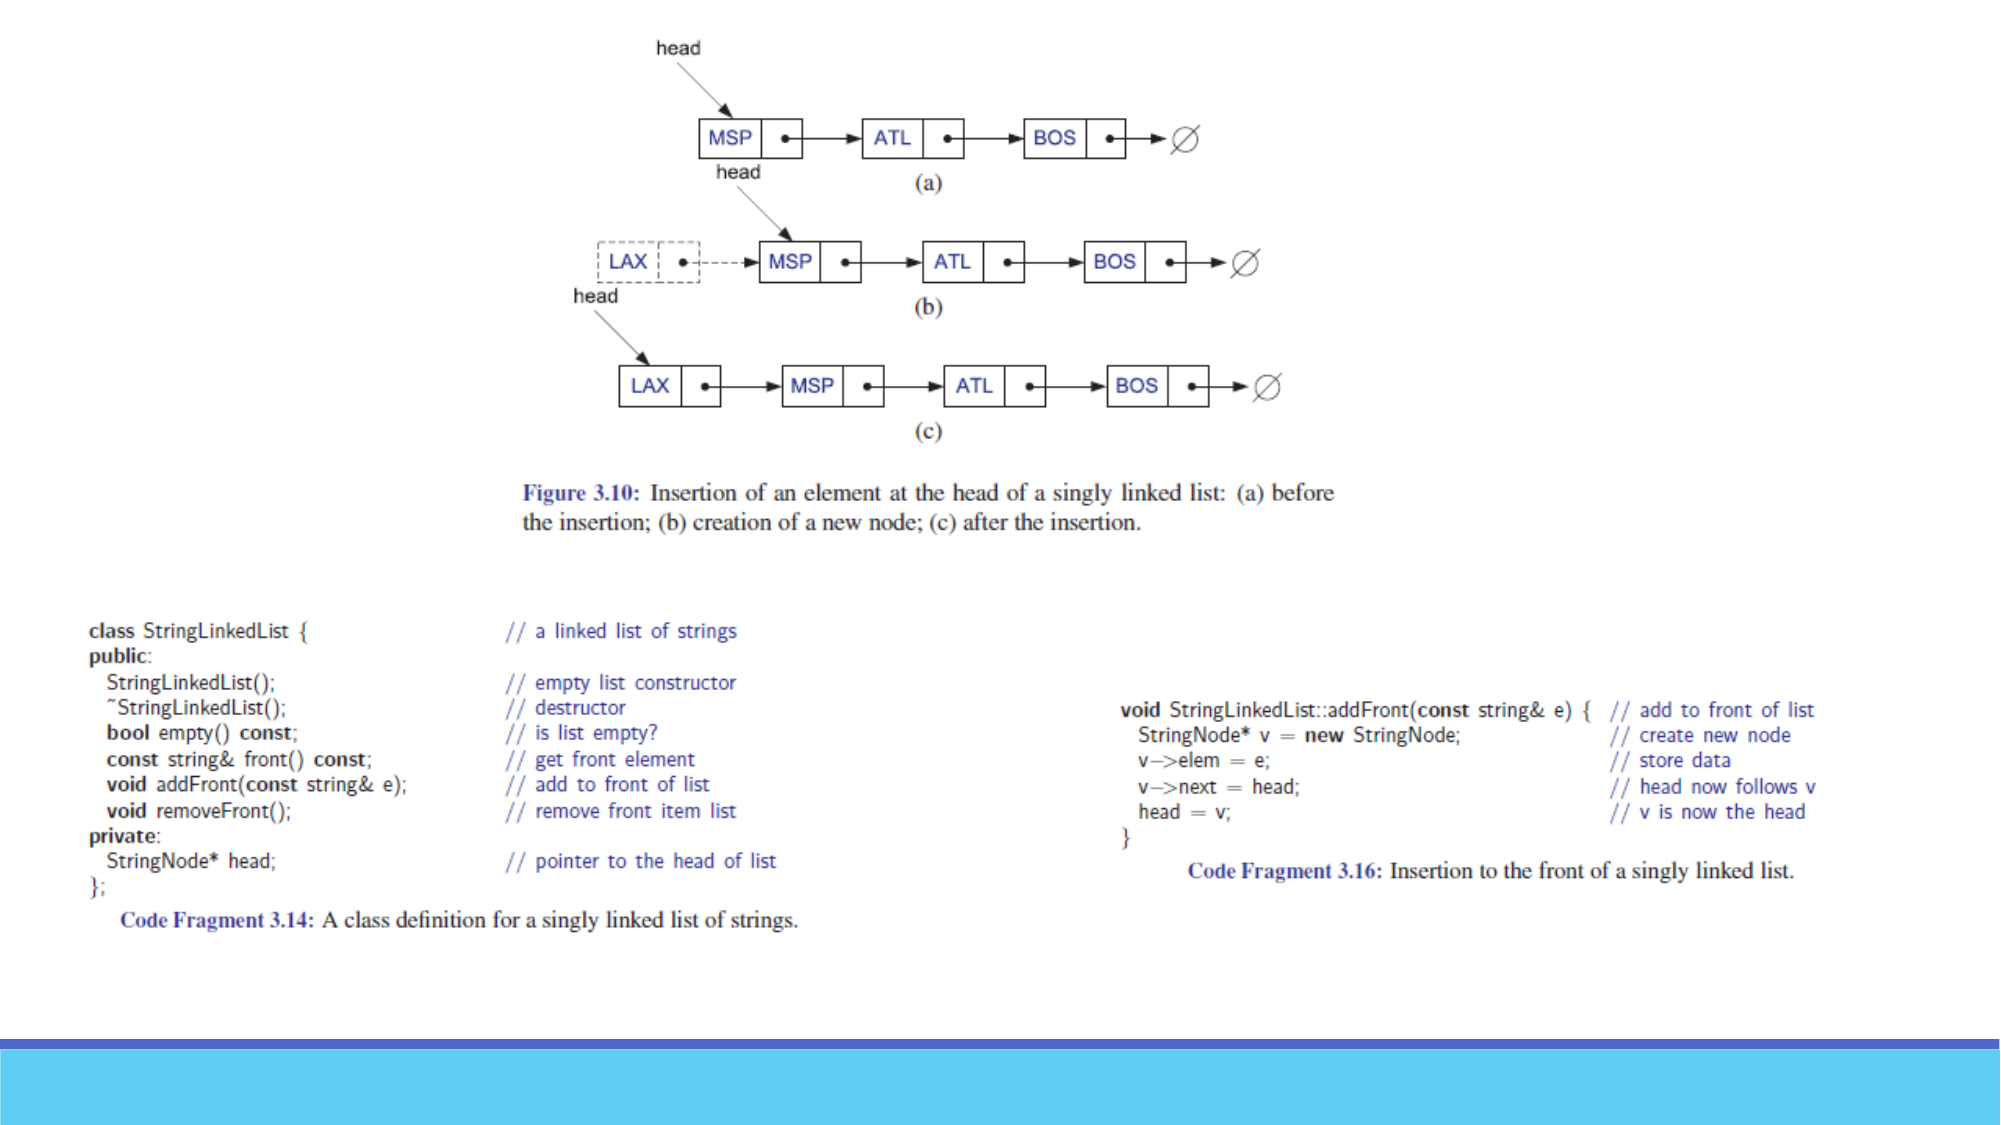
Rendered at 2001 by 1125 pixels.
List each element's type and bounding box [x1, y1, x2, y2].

picture [1102, 685, 1845, 914]
picture [71, 606, 826, 946]
picture [515, 31, 1353, 551]
